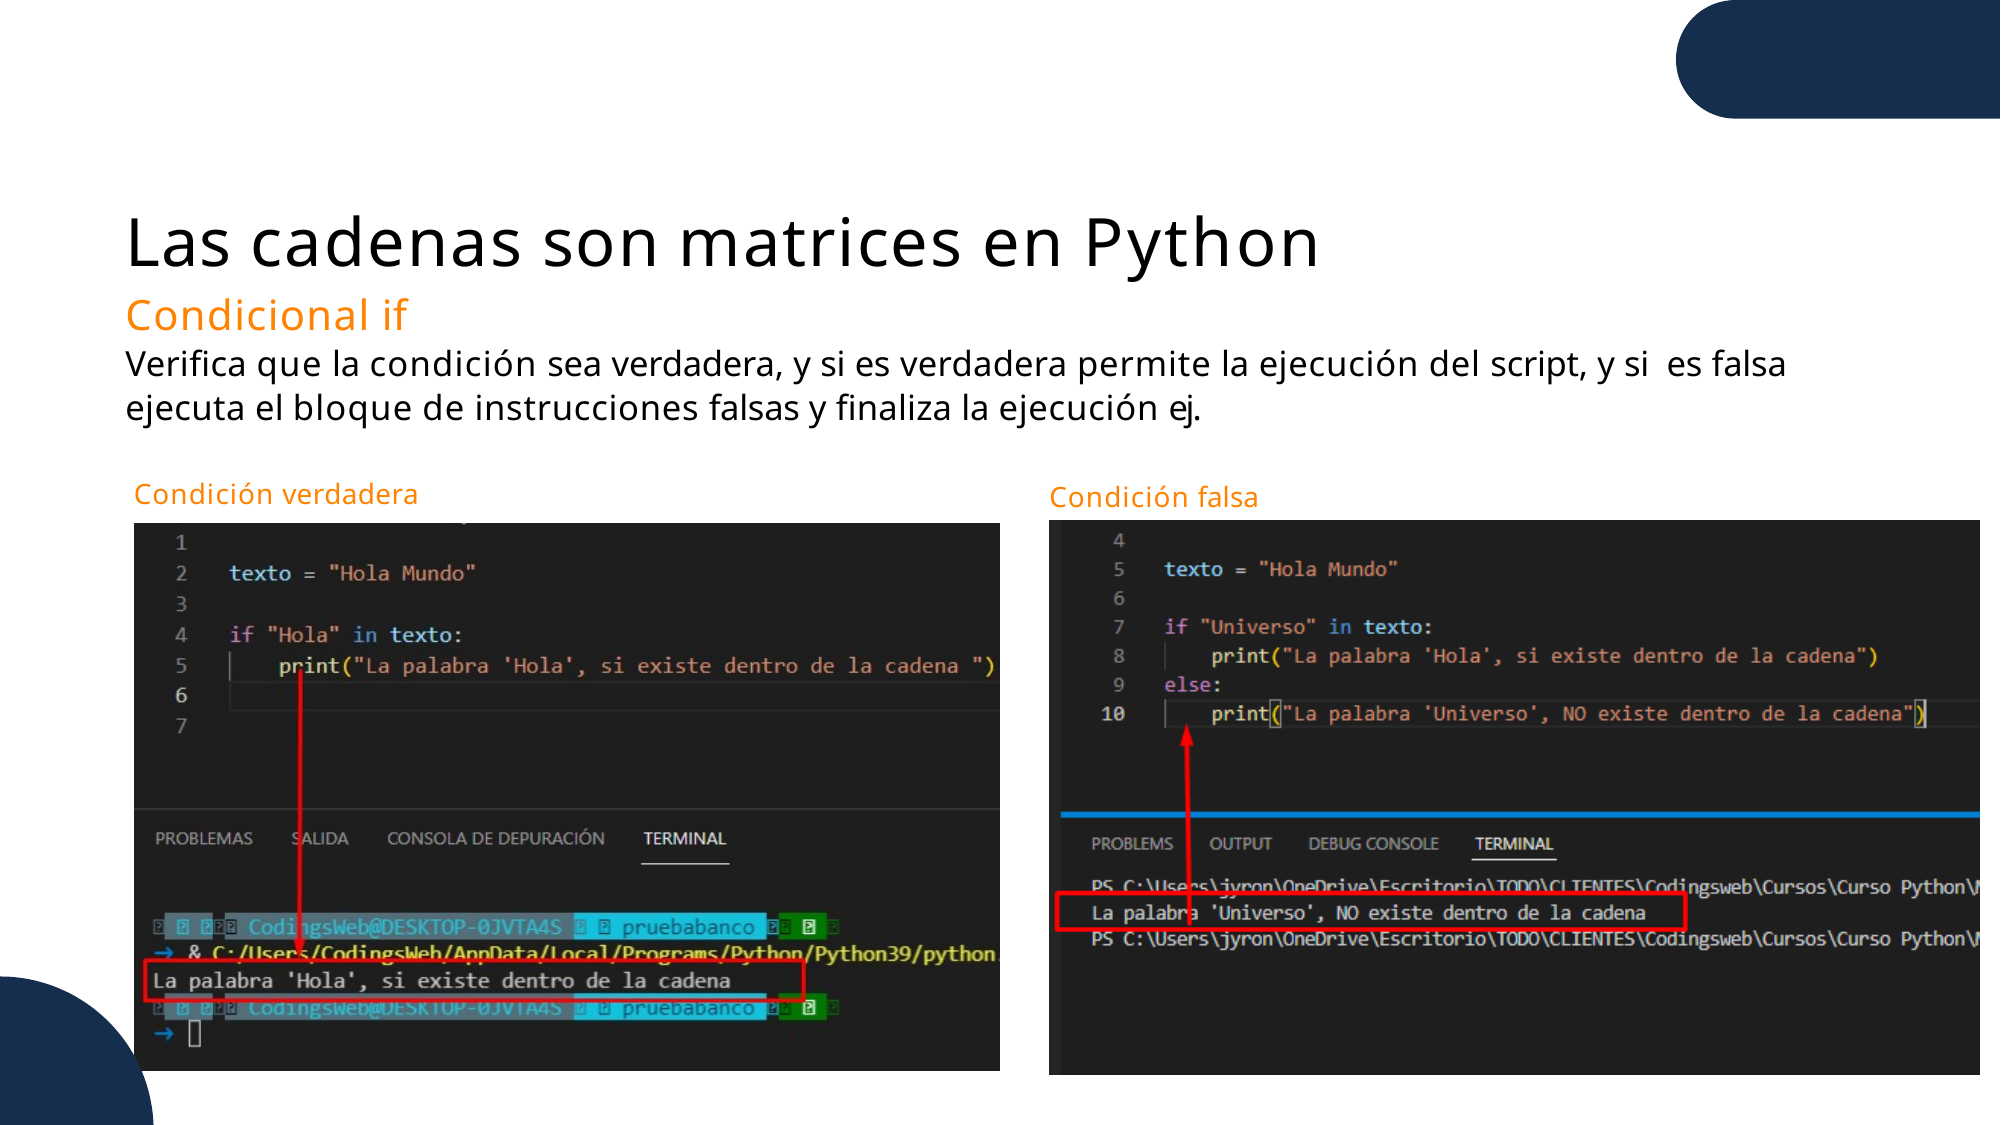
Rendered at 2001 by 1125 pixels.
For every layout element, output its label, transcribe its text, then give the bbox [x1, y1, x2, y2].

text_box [0, 523, 1000, 1125]
text_box Condición verdadera [132, 475, 438, 510]
text_box [1675, 0, 2000, 119]
picture [1049, 520, 1980, 1075]
text_box Condicional if Verifica que la condición sea verdadera, y si es verdadera permite la ejecución del script, y si es falsa ejecuta el bloque de instrucciones falsas y finaliza la ejecución ej. [124, 284, 1789, 428]
title Las cadenas son matrices en Python [124, 144, 1395, 335]
text_box Condición falsa [1047, 478, 1273, 513]
